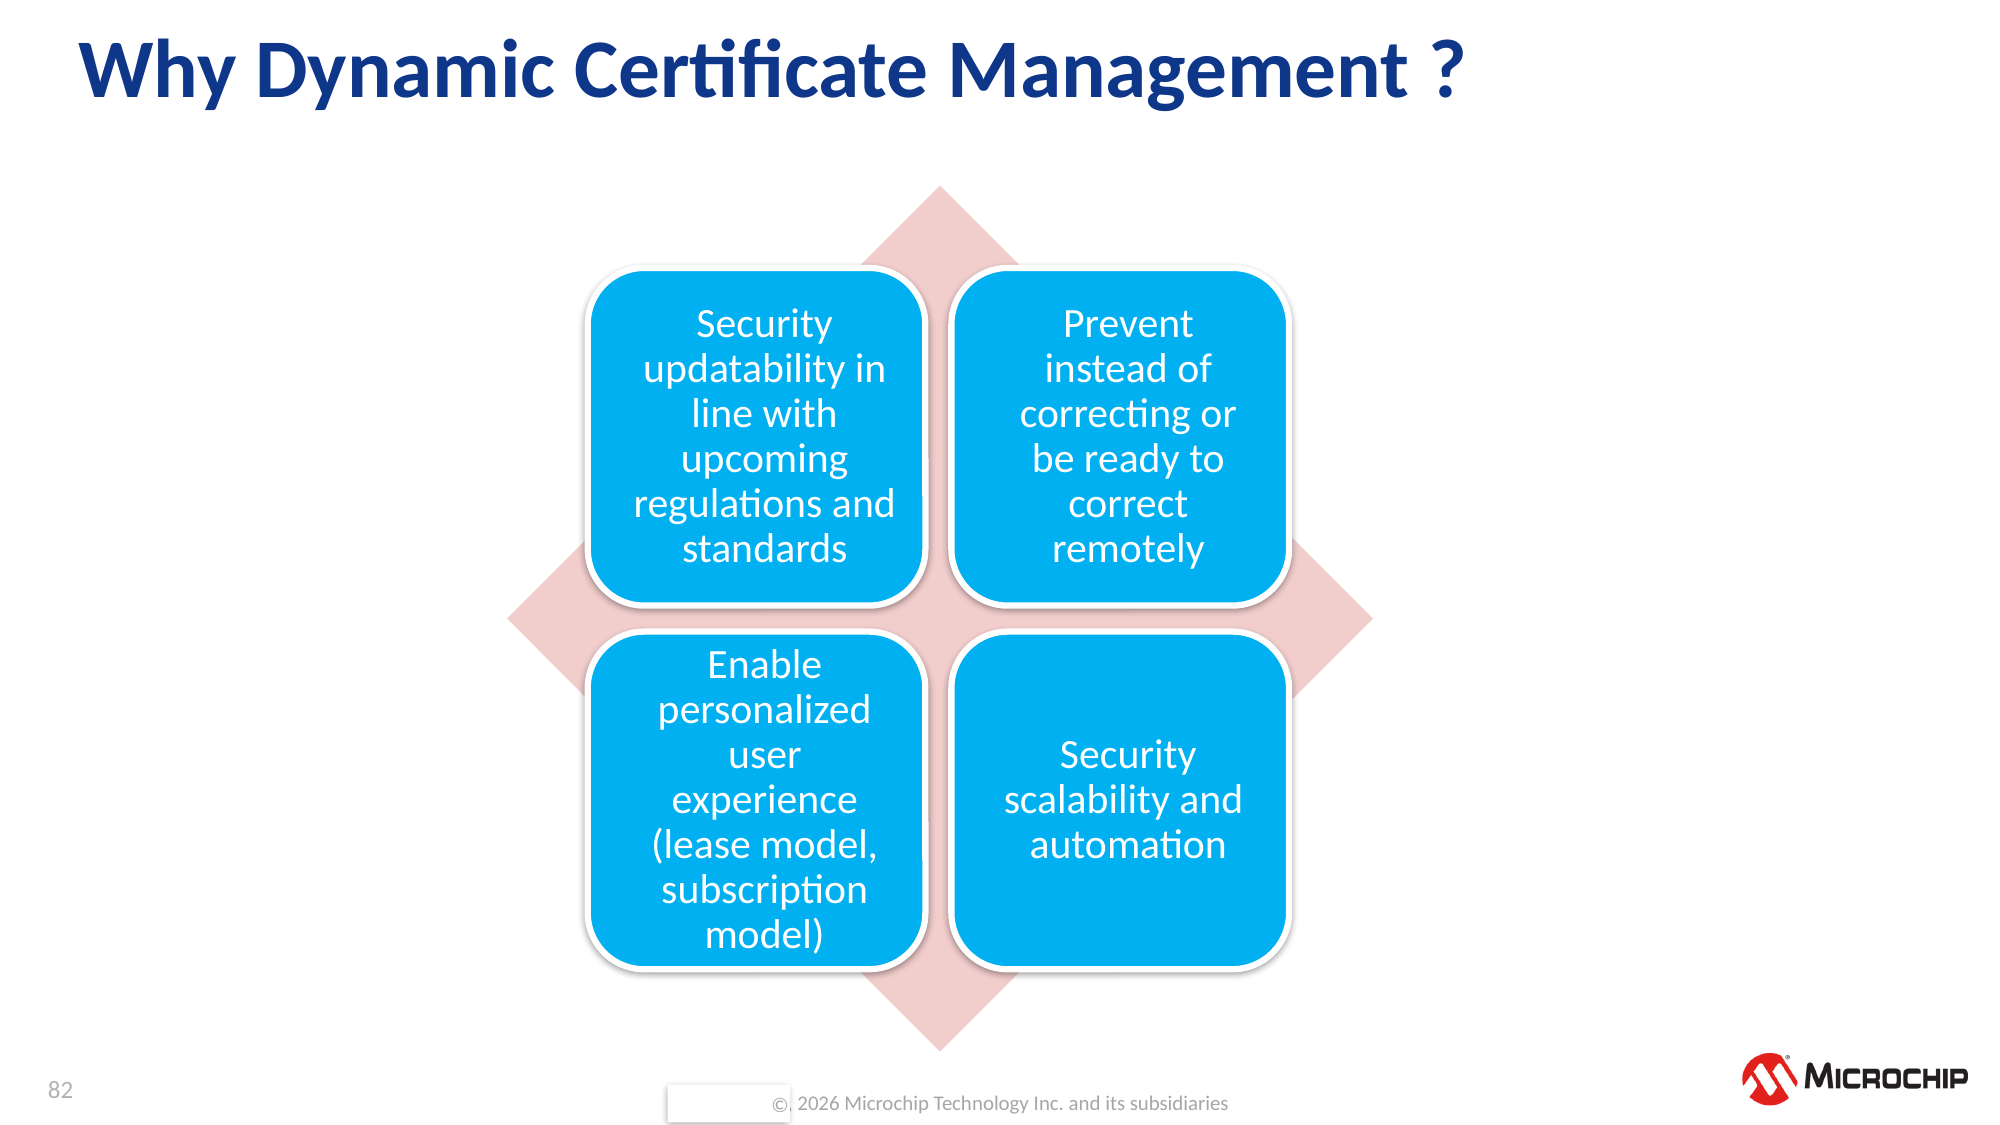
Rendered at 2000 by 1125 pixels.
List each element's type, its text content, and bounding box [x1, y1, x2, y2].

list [456, 185, 1421, 1052]
slide_number 82 [25, 1058, 89, 1119]
title Why Dynamic Certificate Management ? [58, 15, 1929, 144]
picture [1736, 1049, 1974, 1109]
